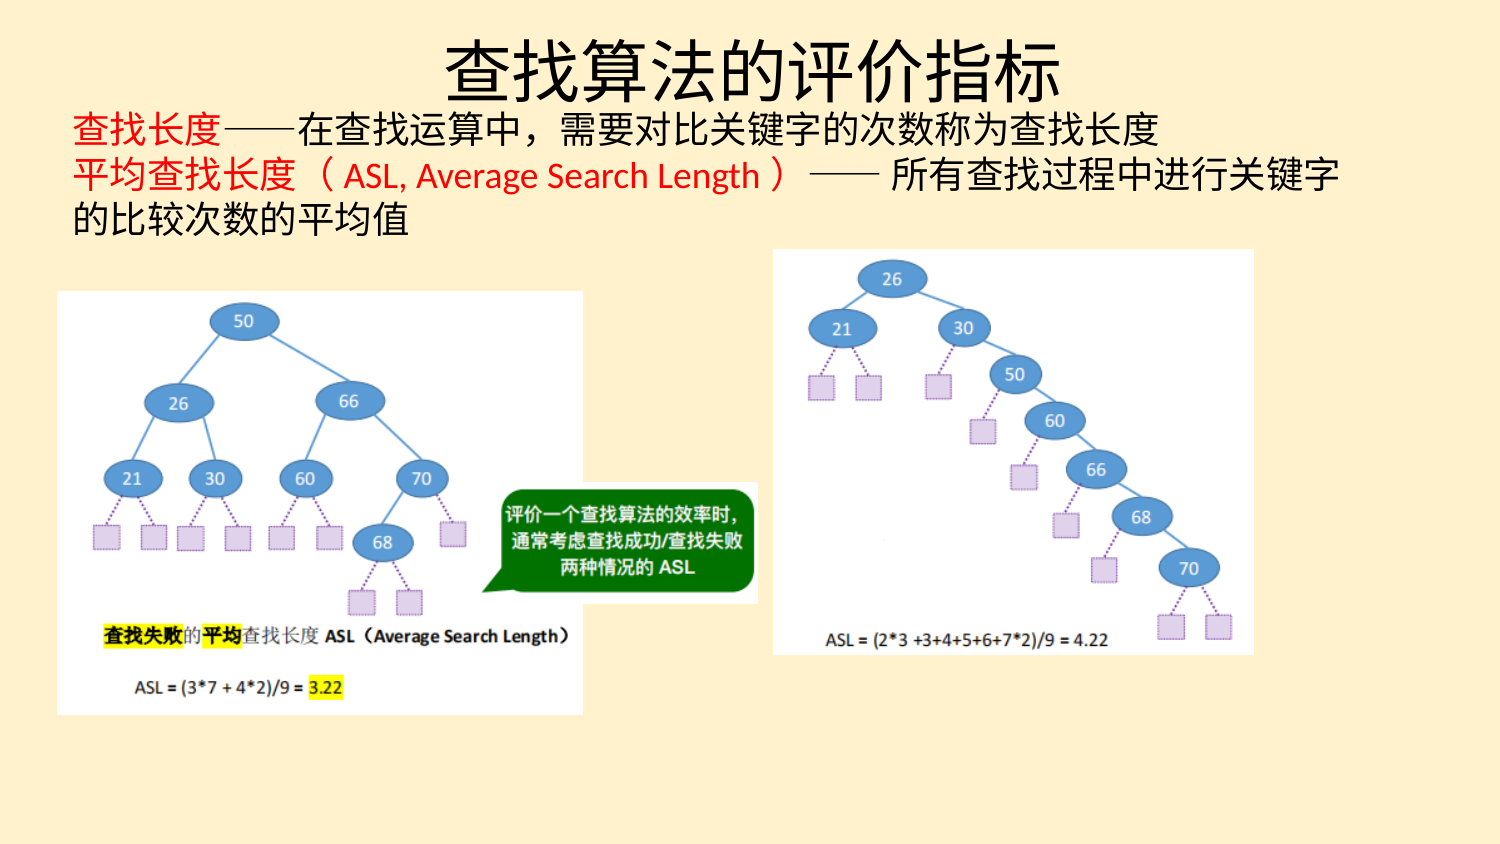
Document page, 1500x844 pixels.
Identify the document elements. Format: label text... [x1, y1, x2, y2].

text_box 查找⻓度——在查找运算中，需要对⽐关键字的次数称为查找⻓度 平均查找⻓度（ASL, Average Search Length）—— 所有查找过程中进⾏关键字的⽐较次数的平均值 [57, 98, 1376, 248]
picture [0, 0, 1500, 844]
text_box 查找算法的评价指标 [366, 0, 1139, 98]
